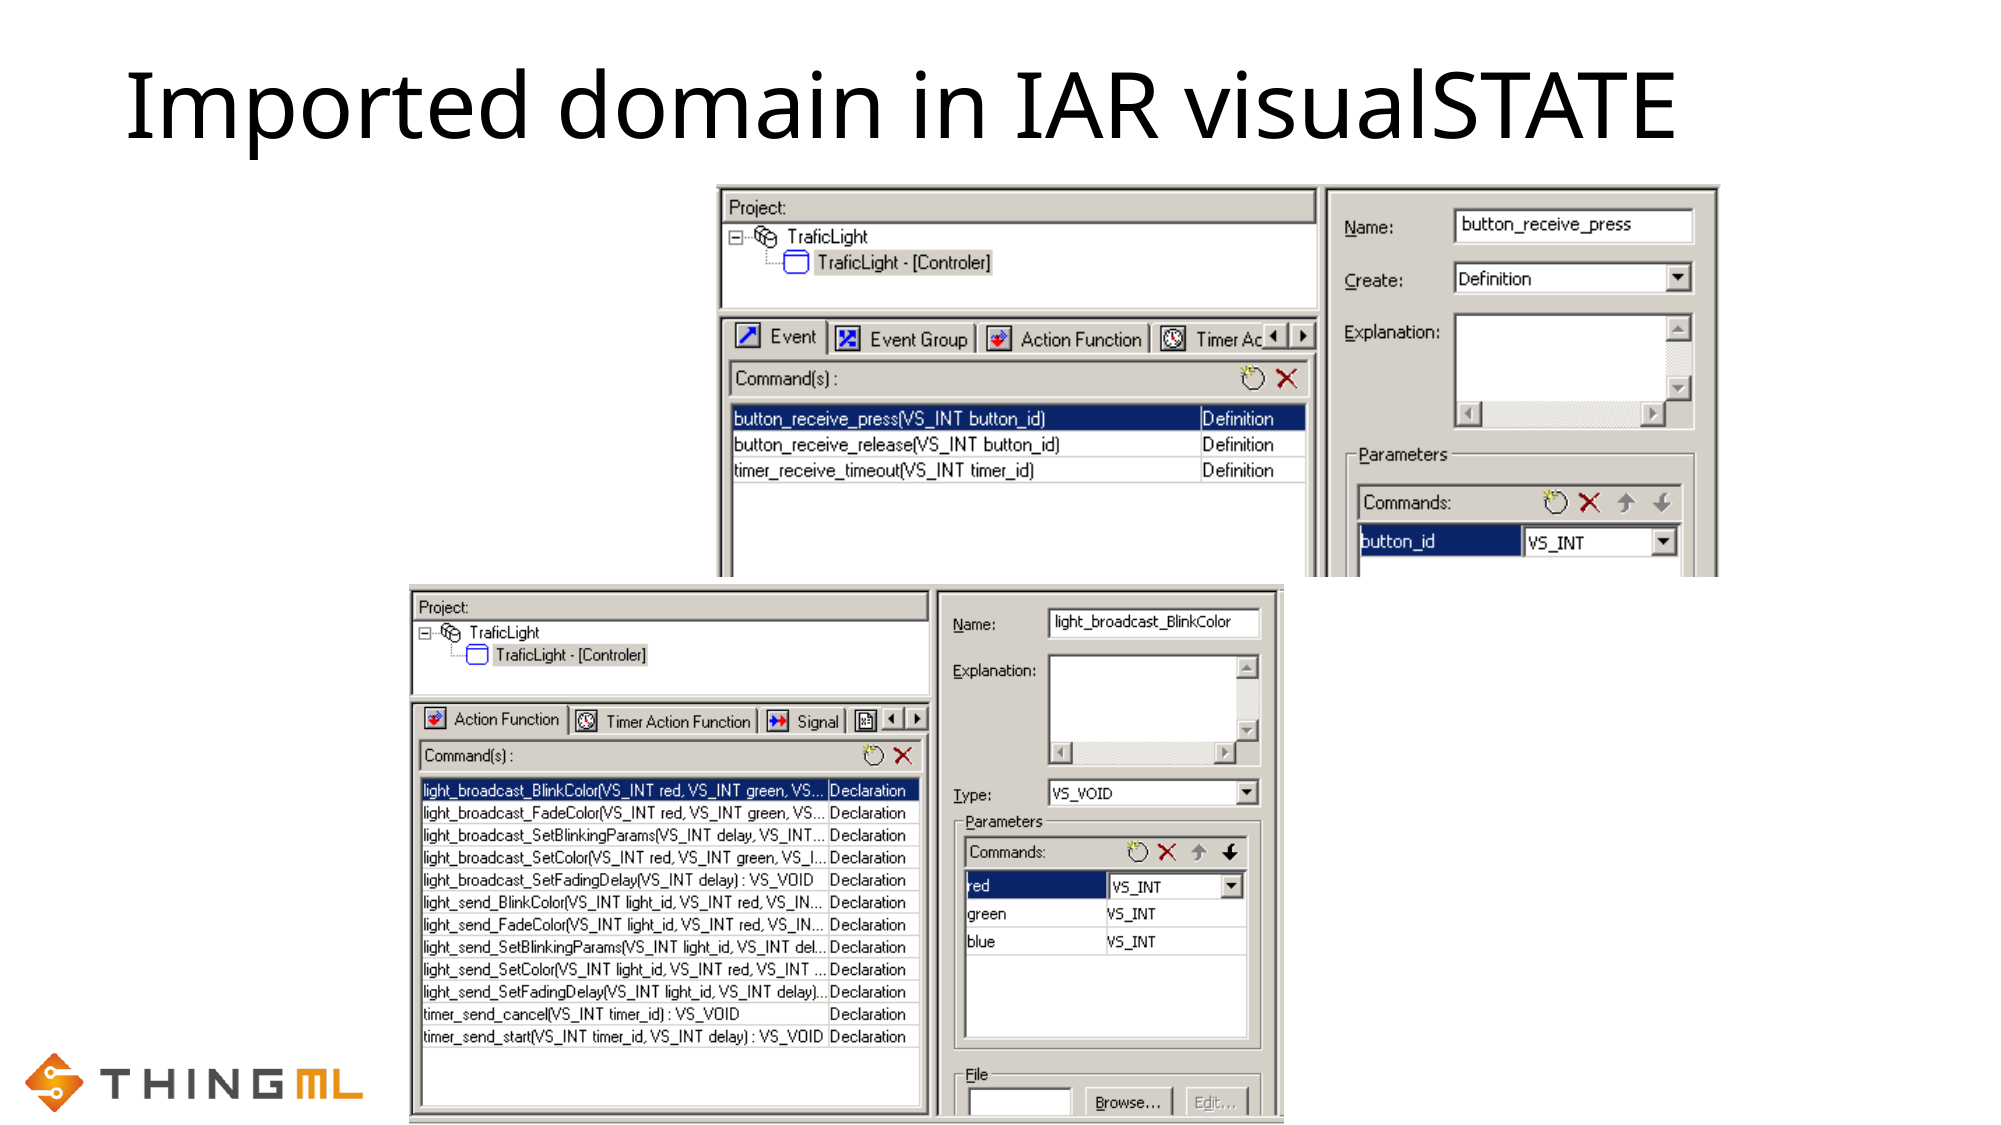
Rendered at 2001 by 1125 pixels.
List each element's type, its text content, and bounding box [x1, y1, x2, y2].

picture [409, 584, 1284, 1125]
picture [0, 1042, 391, 1121]
picture [716, 184, 1721, 577]
title Imported domain in IAR visualSTATE [110, 0, 1836, 218]
